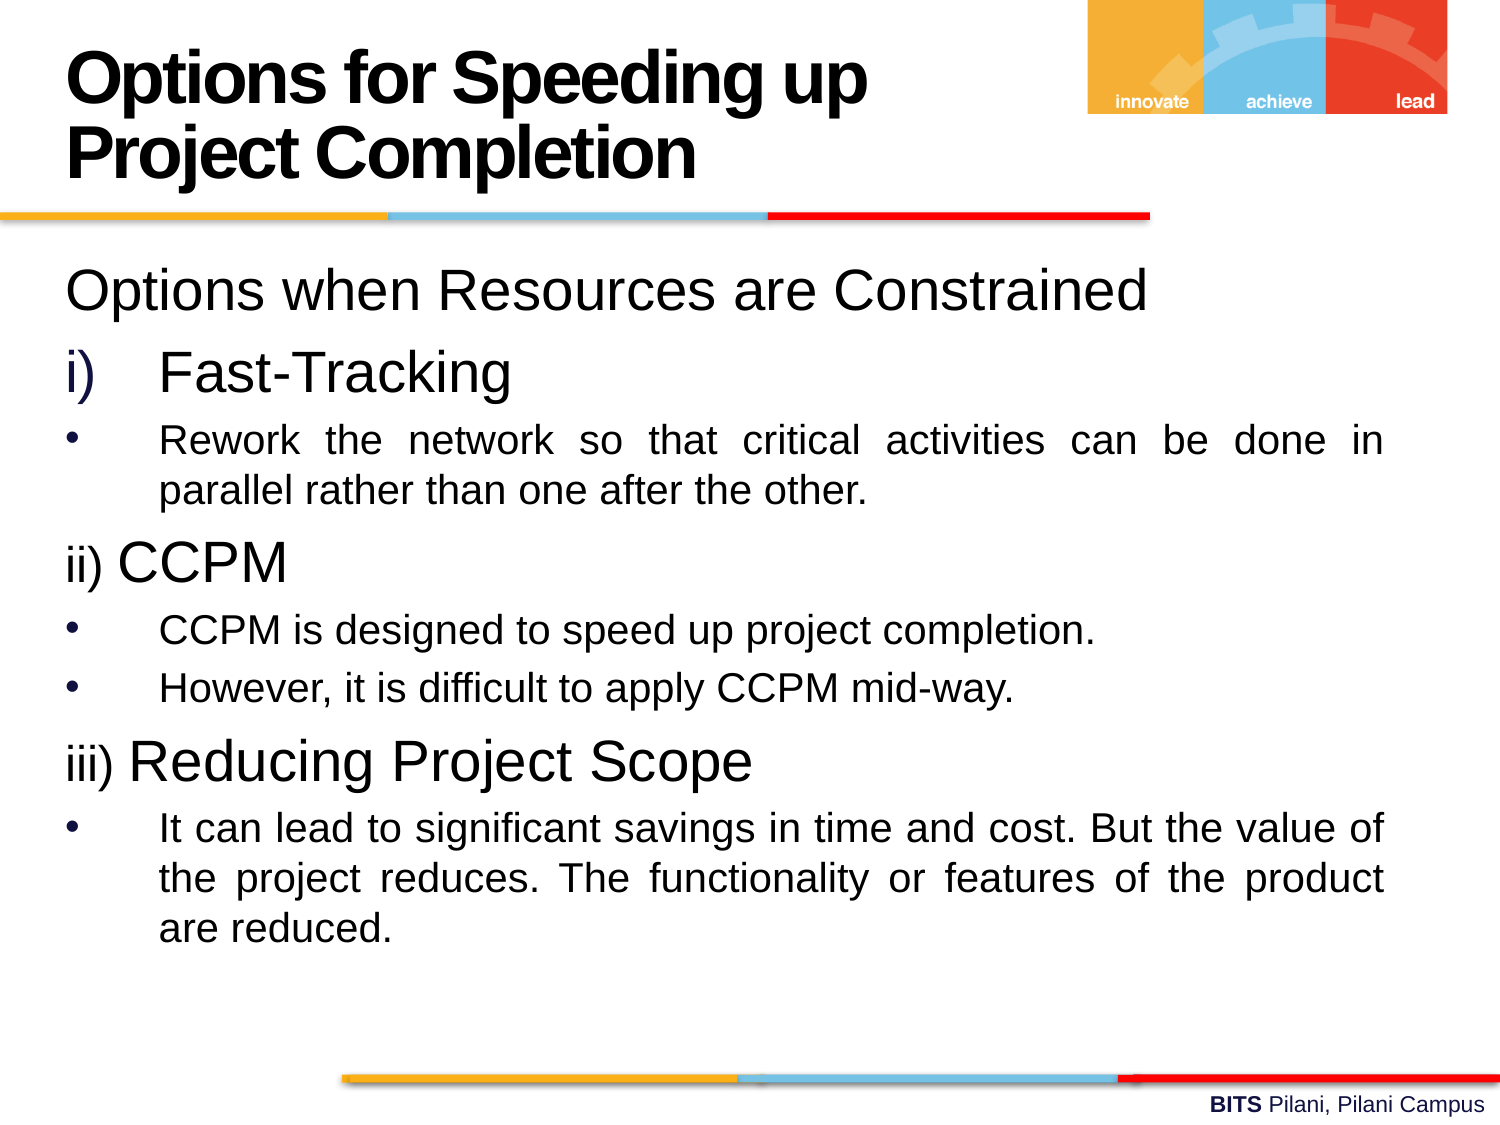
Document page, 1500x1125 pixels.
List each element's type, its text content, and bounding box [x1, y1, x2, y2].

list Options when Resources are Constrained Fast-Tracking Rework the network so that critical activities can be done in parallel rather than one after the other. ii) CCPM CCPM is designed to speed up project completion. However, it is difficult to apply CCPM mid-way. iii) Reducing Project Scope It can lead to significant savings in time and cost. But the value of the project reduces. The functionality or features of the product are reduced. [50, 245, 1400, 988]
list Options for Speeding up Project Completion [50, 24, 1088, 213]
picture [1087, 0, 1448, 114]
